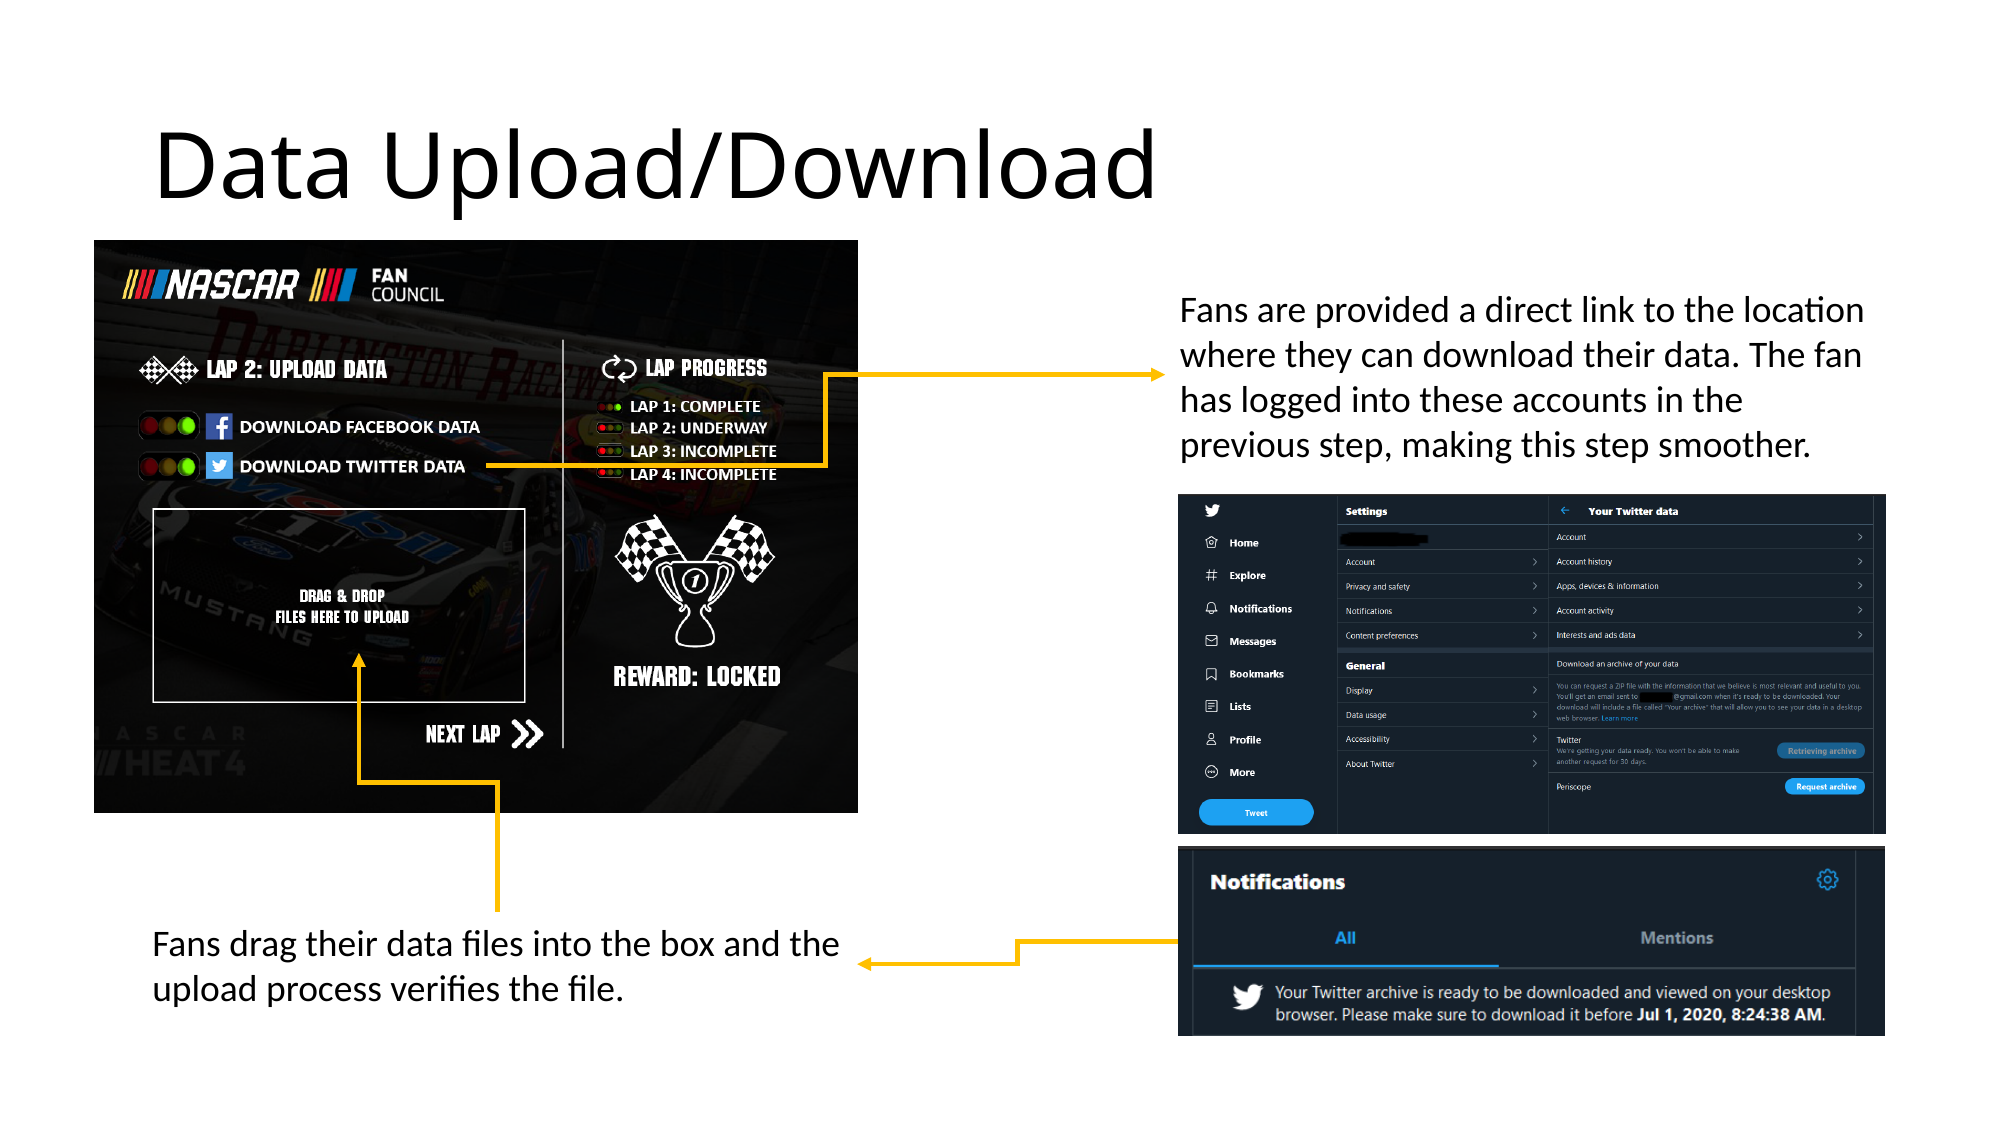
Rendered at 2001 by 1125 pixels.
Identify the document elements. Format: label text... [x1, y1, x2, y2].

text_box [486, 375, 1166, 466]
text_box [857, 941, 1179, 965]
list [94, 240, 858, 813]
picture [1178, 494, 1886, 834]
title Data Upload/Download [137, 59, 1863, 278]
picture [1178, 846, 1885, 1036]
text_box Fans drag their data files into the box and the upload process verifies the file. [137, 911, 858, 1017]
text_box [298, 713, 558, 852]
text_box Fans are provided a direct link to the location where they can download their data. The fan has logged into these accounts in the previous step, making this step smoother. [1165, 277, 1885, 472]
